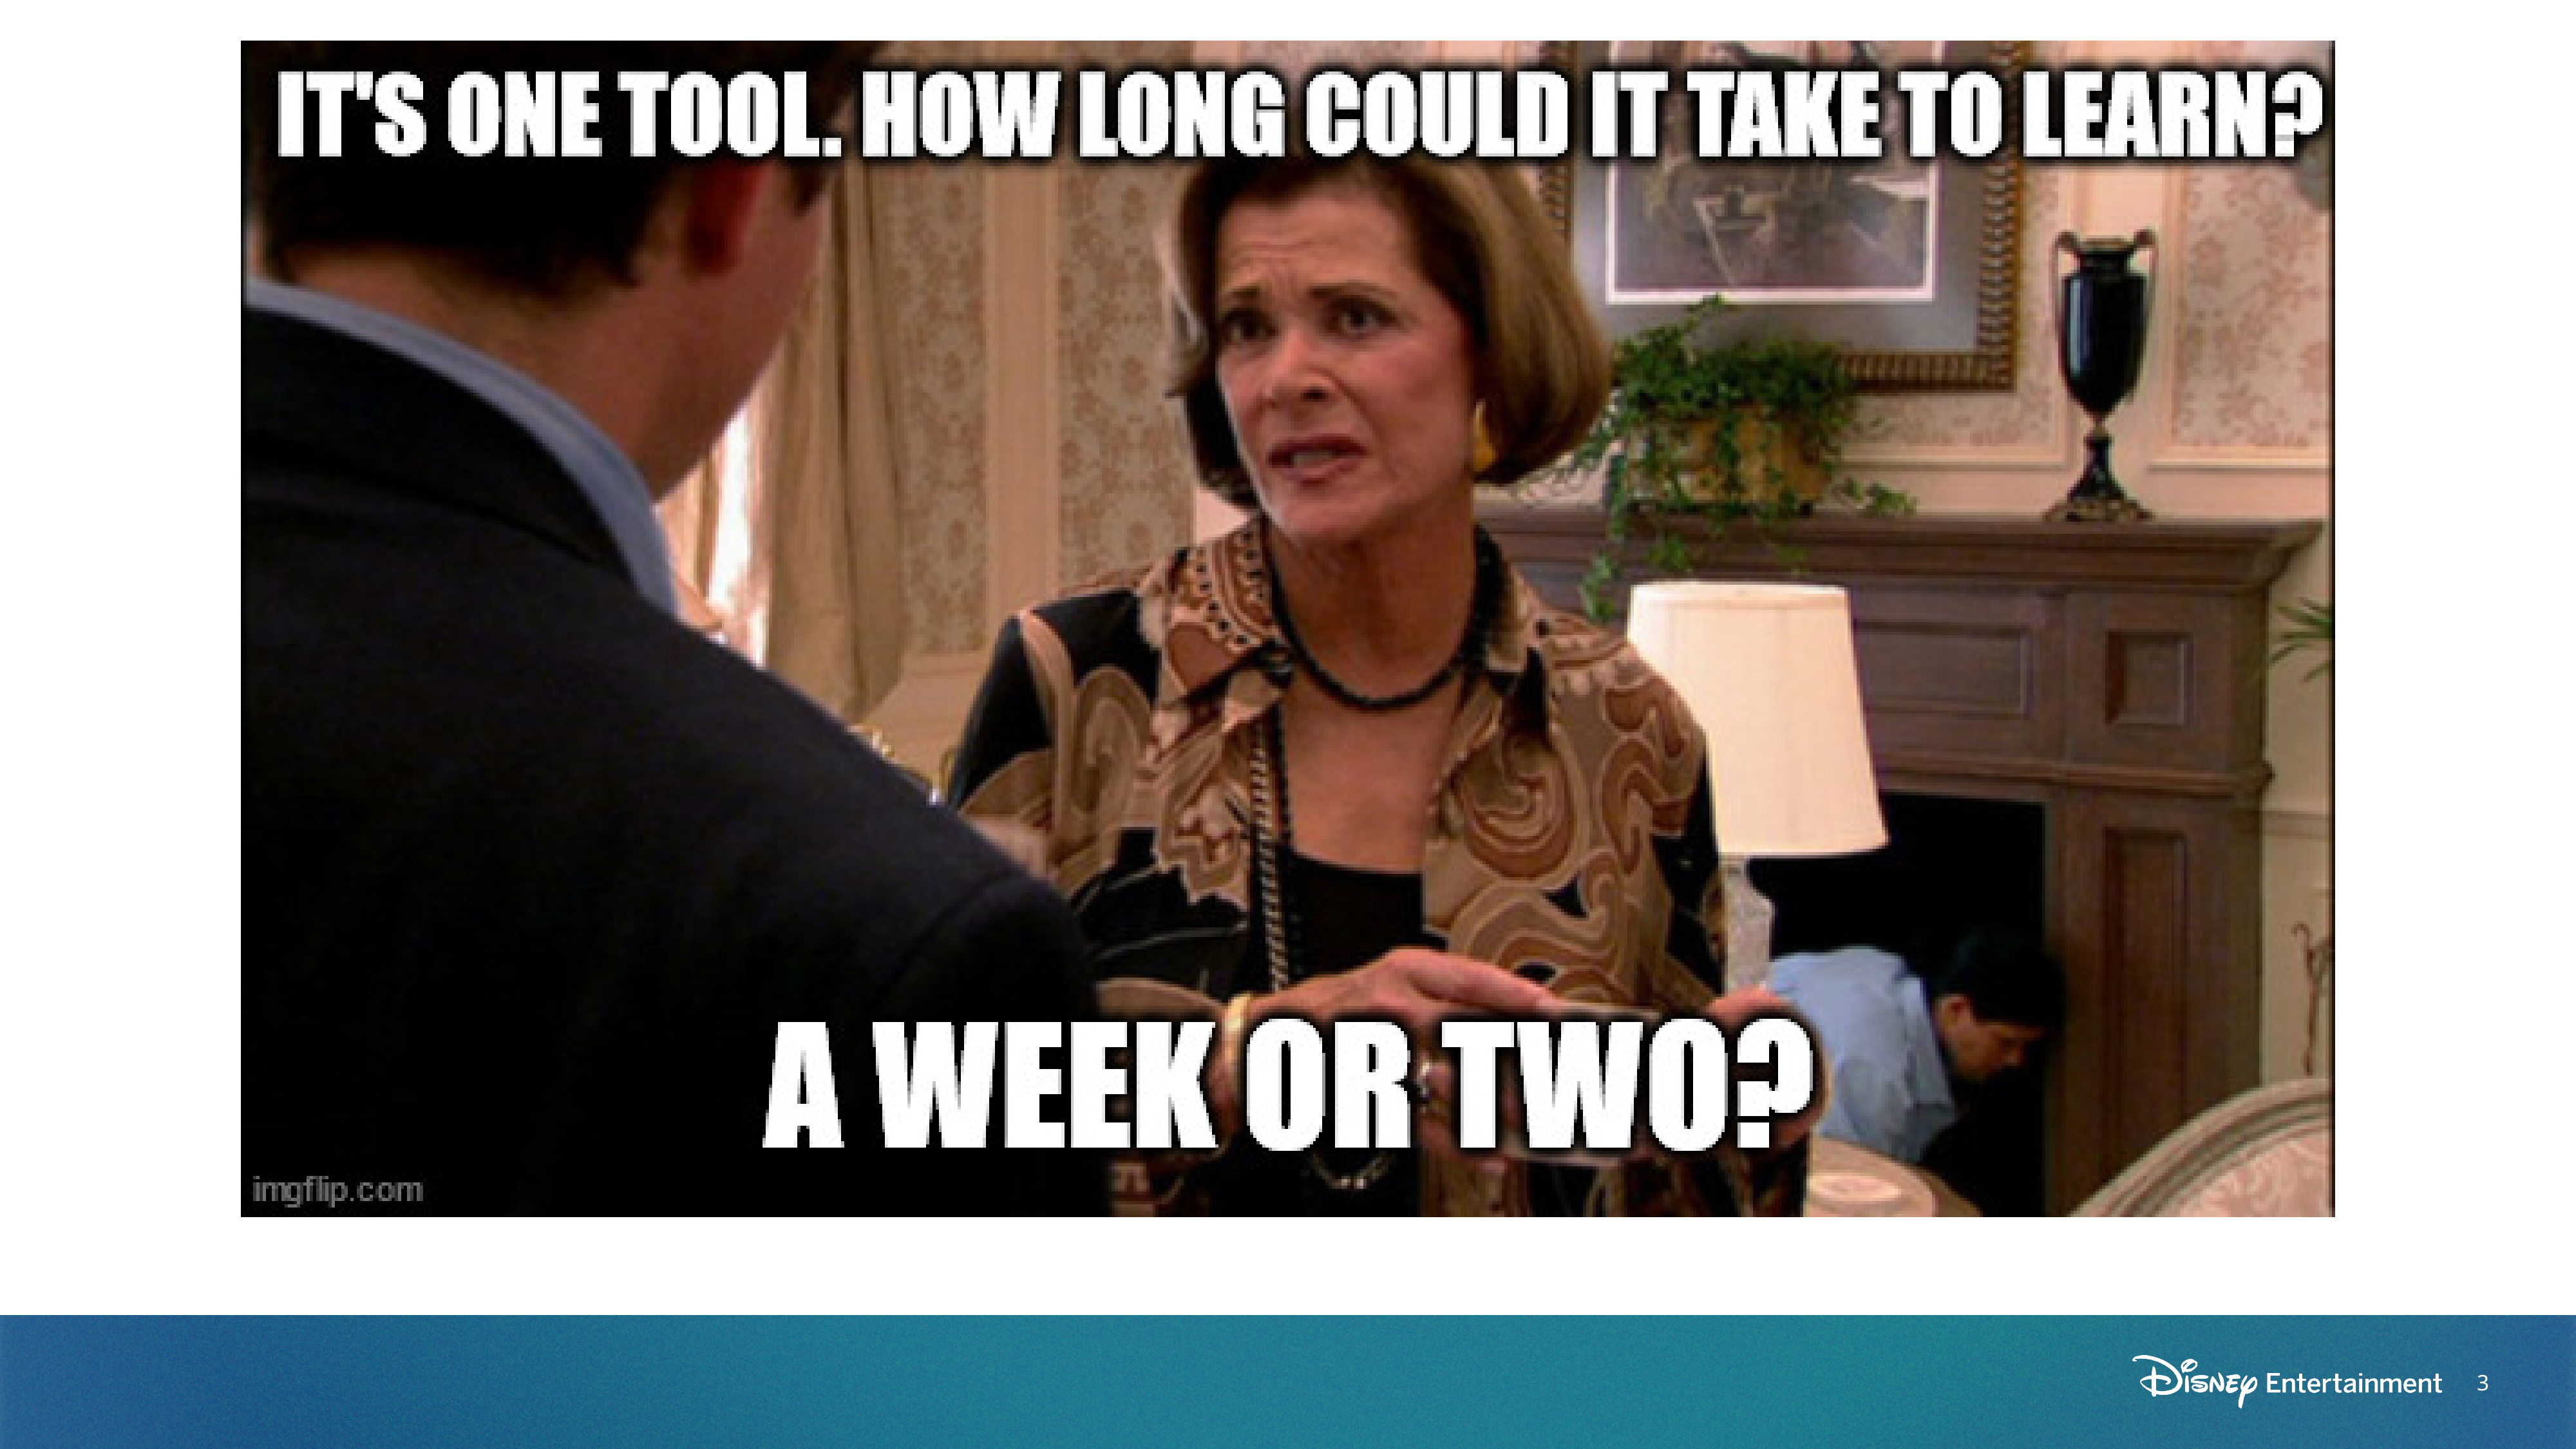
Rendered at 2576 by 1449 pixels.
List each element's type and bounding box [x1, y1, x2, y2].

picture [240, 40, 2336, 1217]
picture [0, 1315, 2576, 1449]
